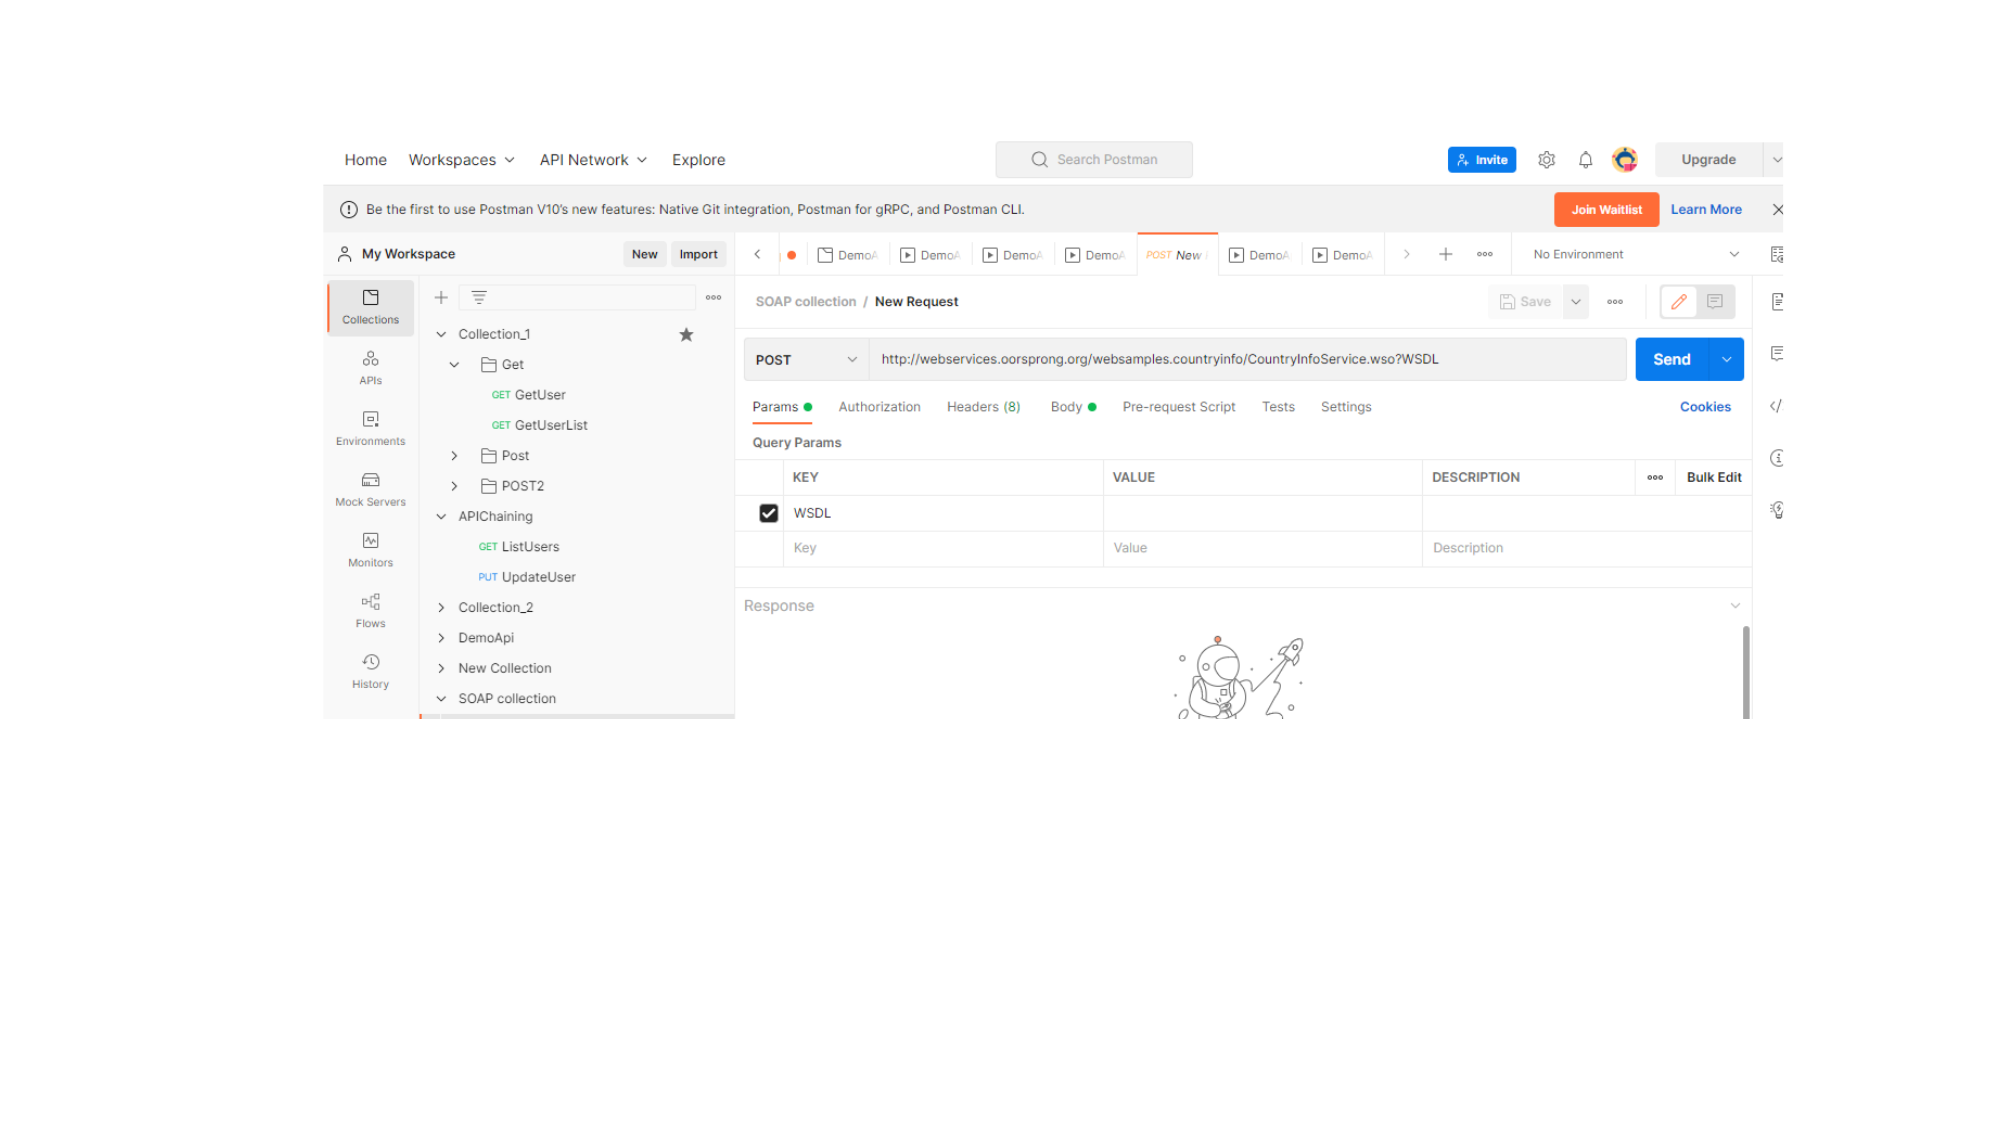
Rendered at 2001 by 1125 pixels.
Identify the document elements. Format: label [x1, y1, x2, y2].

list [323, 135, 1784, 719]
